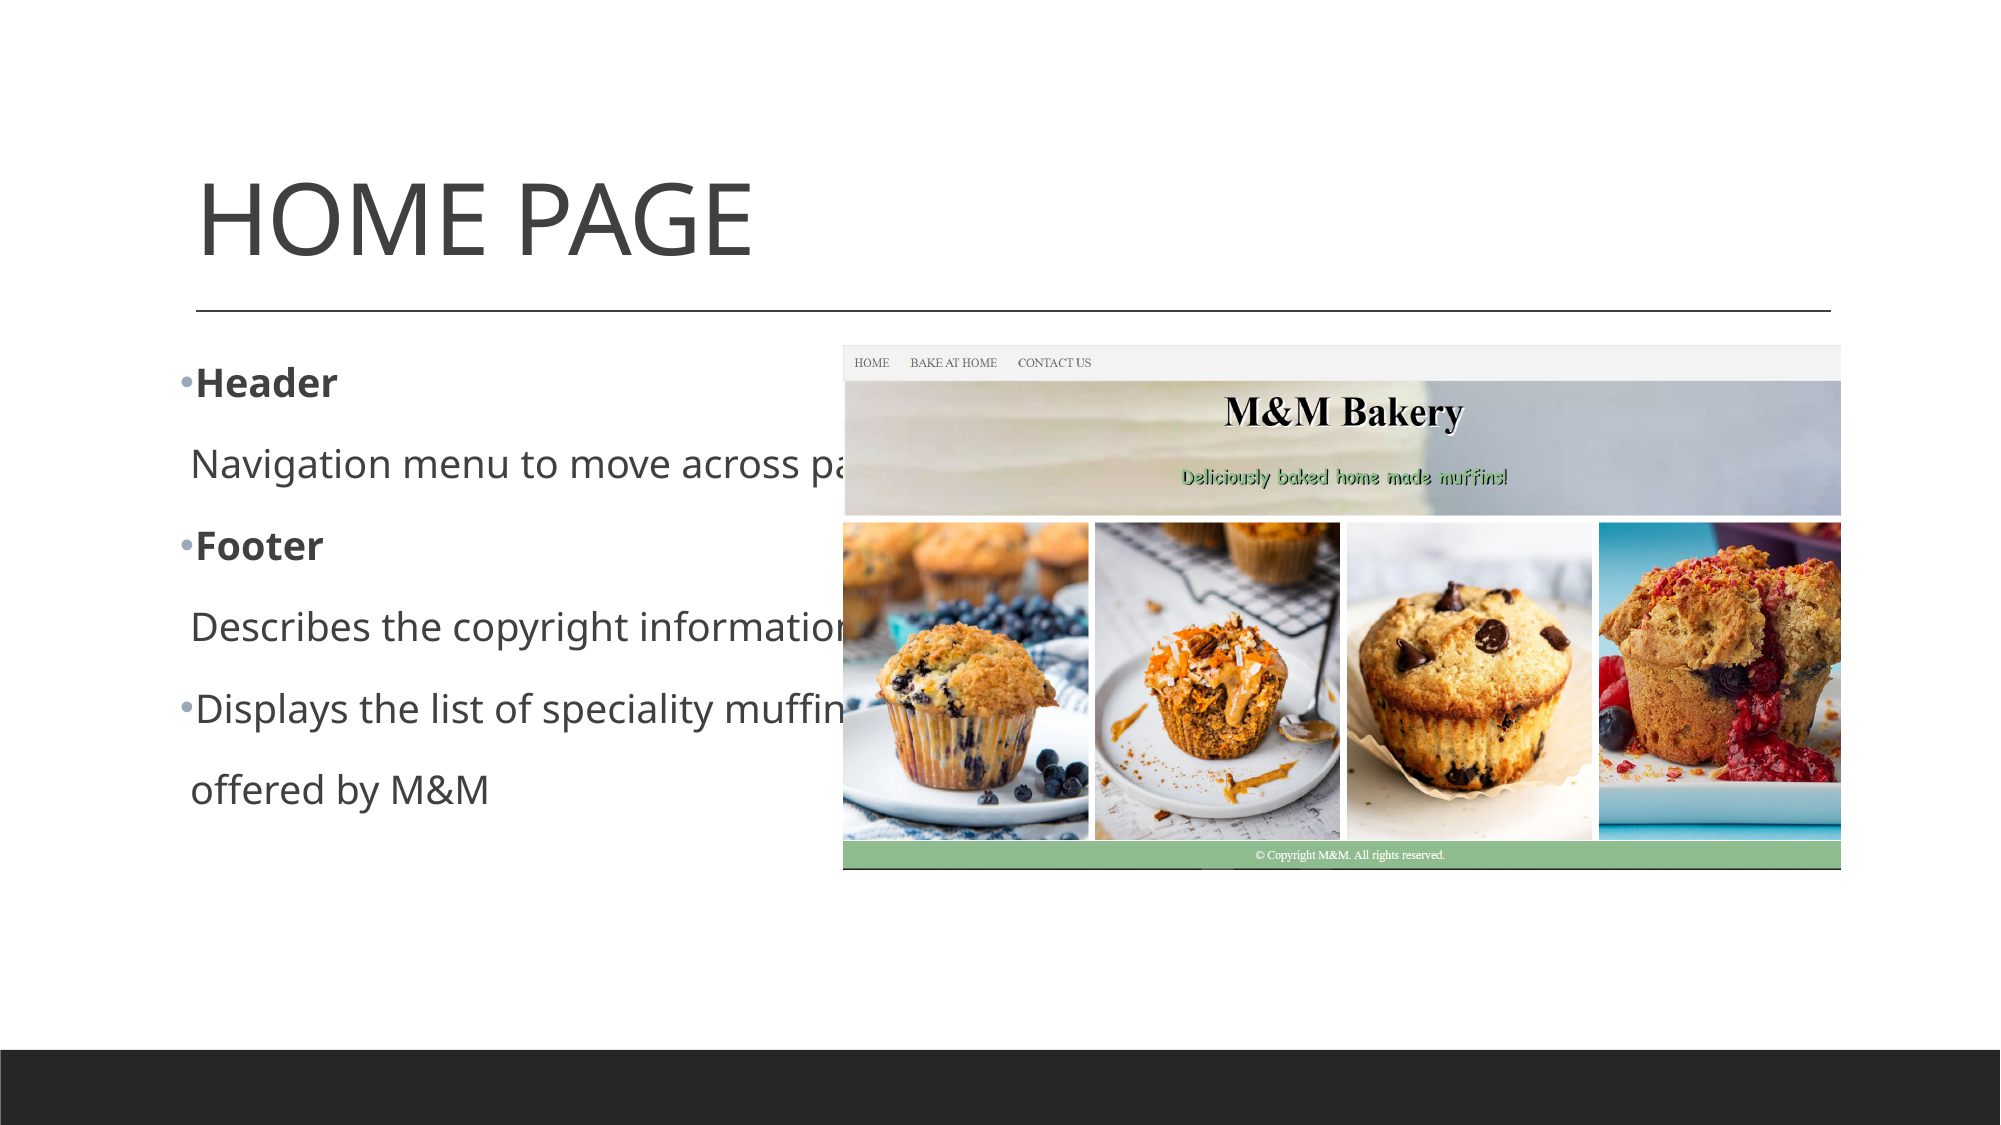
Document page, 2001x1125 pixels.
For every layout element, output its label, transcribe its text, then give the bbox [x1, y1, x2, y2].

title HOME PAGE [180, 47, 1830, 285]
picture [842, 345, 1842, 870]
list Header Navigation menu to move across pages Footer Describes the copyright information Displays the list of speciality muffins offered by M&M [180, 345, 1830, 963]
